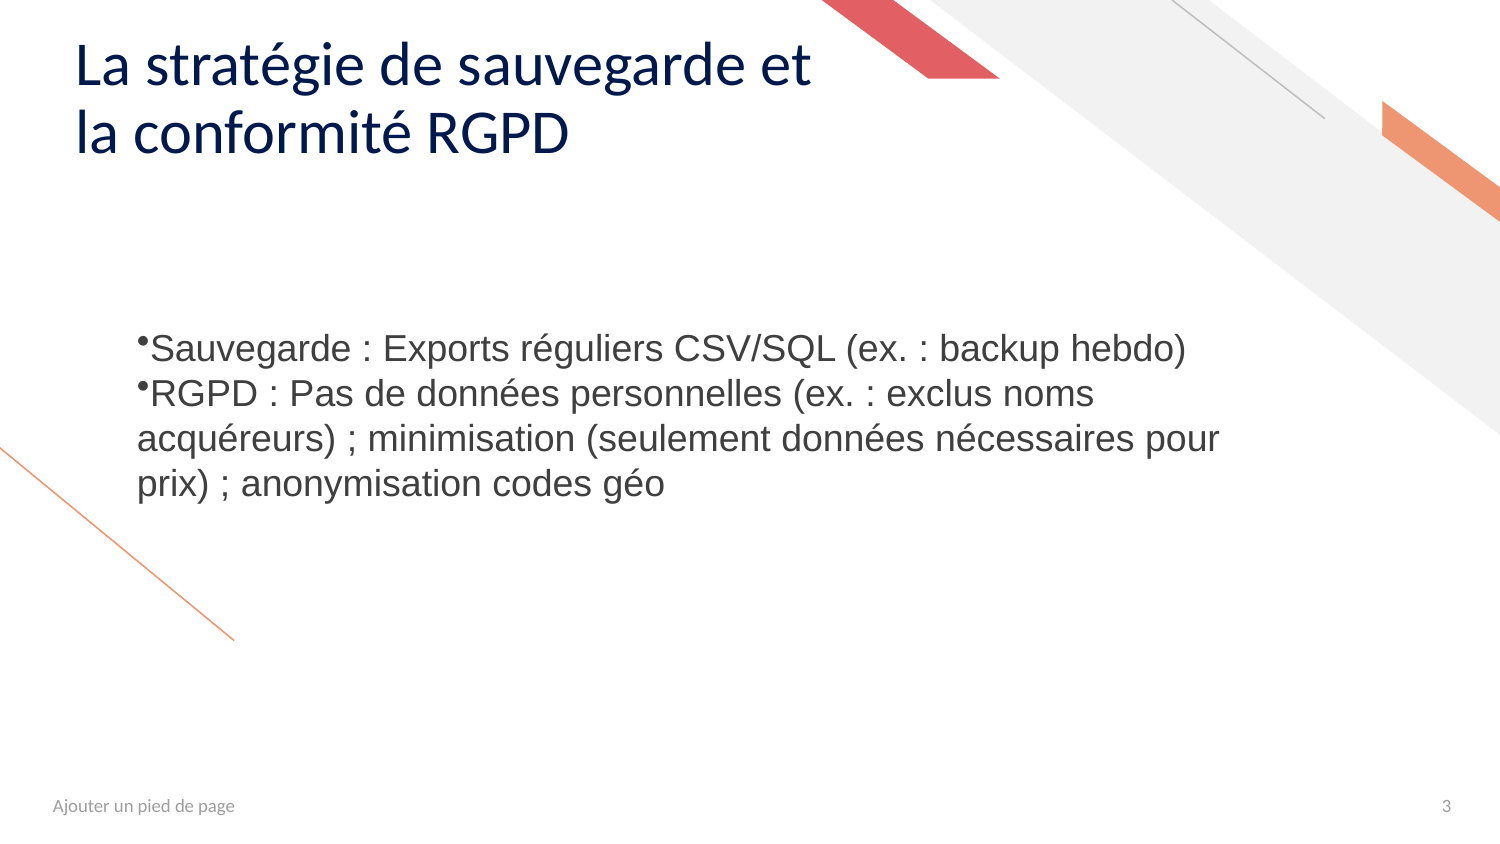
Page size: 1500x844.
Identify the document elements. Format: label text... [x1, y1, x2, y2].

title La stratégie de sauvegarde et la conformité RGPD [63, 25, 834, 167]
footer Ajouter un pied de page [41, 782, 548, 827]
list Sauvegarde : Exports réguliers CSV/SQL (ex. : backup hebdo) RGPD : Pas de données personnelles (ex. : exclus noms acquéreurs) ; minimisation (seulement données nécessaires pour prix) ; anonymisation codes géo [121, 146, 1332, 636]
slide_number 3 [1371, 782, 1463, 827]
